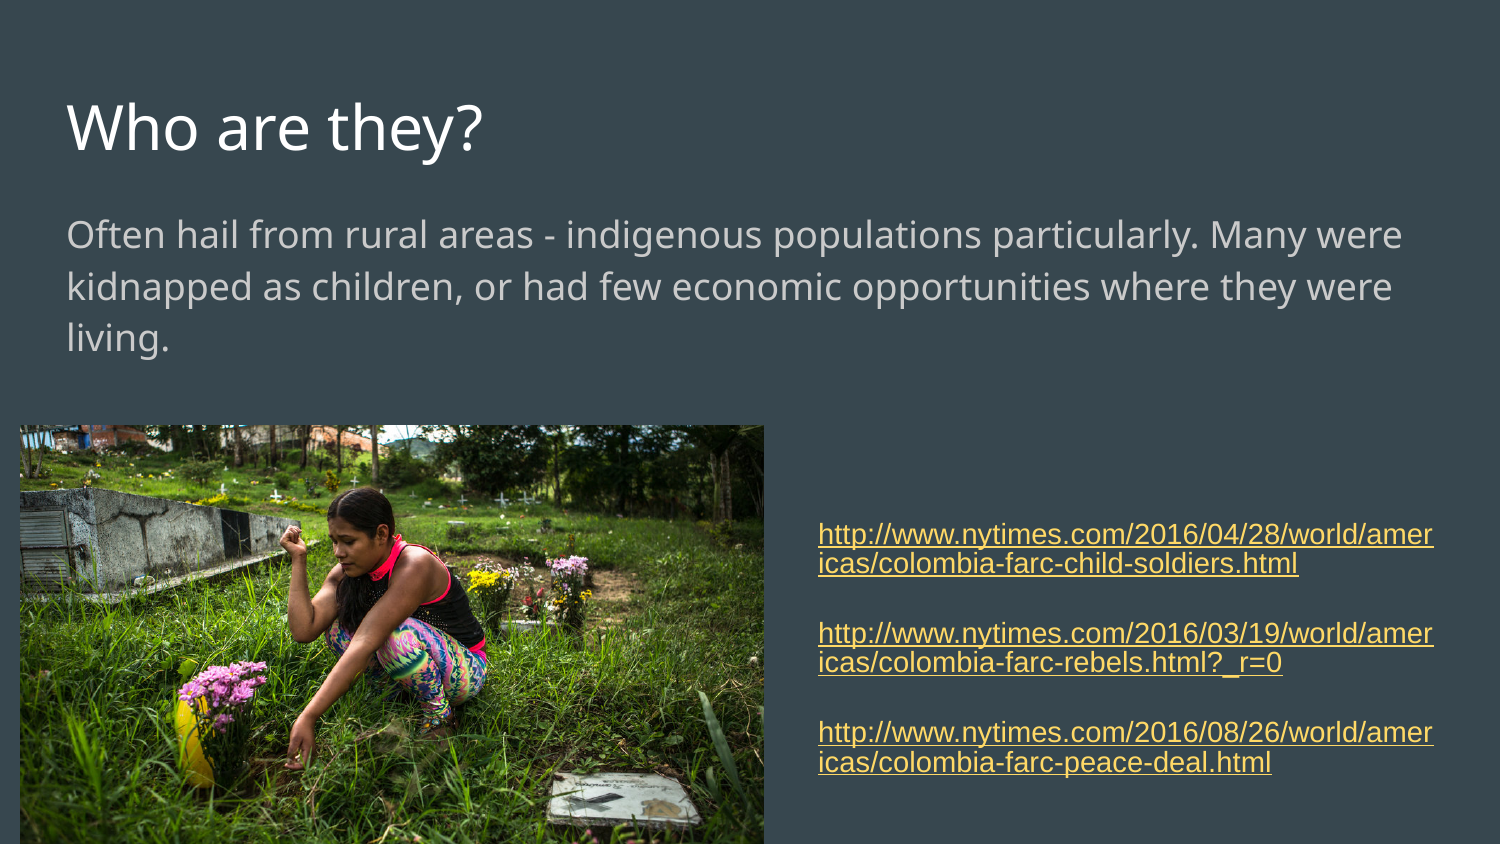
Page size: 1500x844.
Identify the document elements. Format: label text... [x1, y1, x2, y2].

title Who are they? [51, 72, 1449, 167]
picture [20, 425, 764, 844]
list Often hail from rural areas - indigenous populations particularly. Many were kidnapped as children, or had few economic opportunities where they were living. [51, 189, 1449, 329]
text_box http://www.nytimes.com/2016/04/28/world/americas/colombia-farc-child-soldiers.html http://www.nytimes.com/2016/03/19/world/americas/colombia-farc-rebels.html?_r=0 http://www.nytimes.com/2016/08/26/world/americas/colombia-farc-peace-deal.html [803, 557, 1449, 683]
